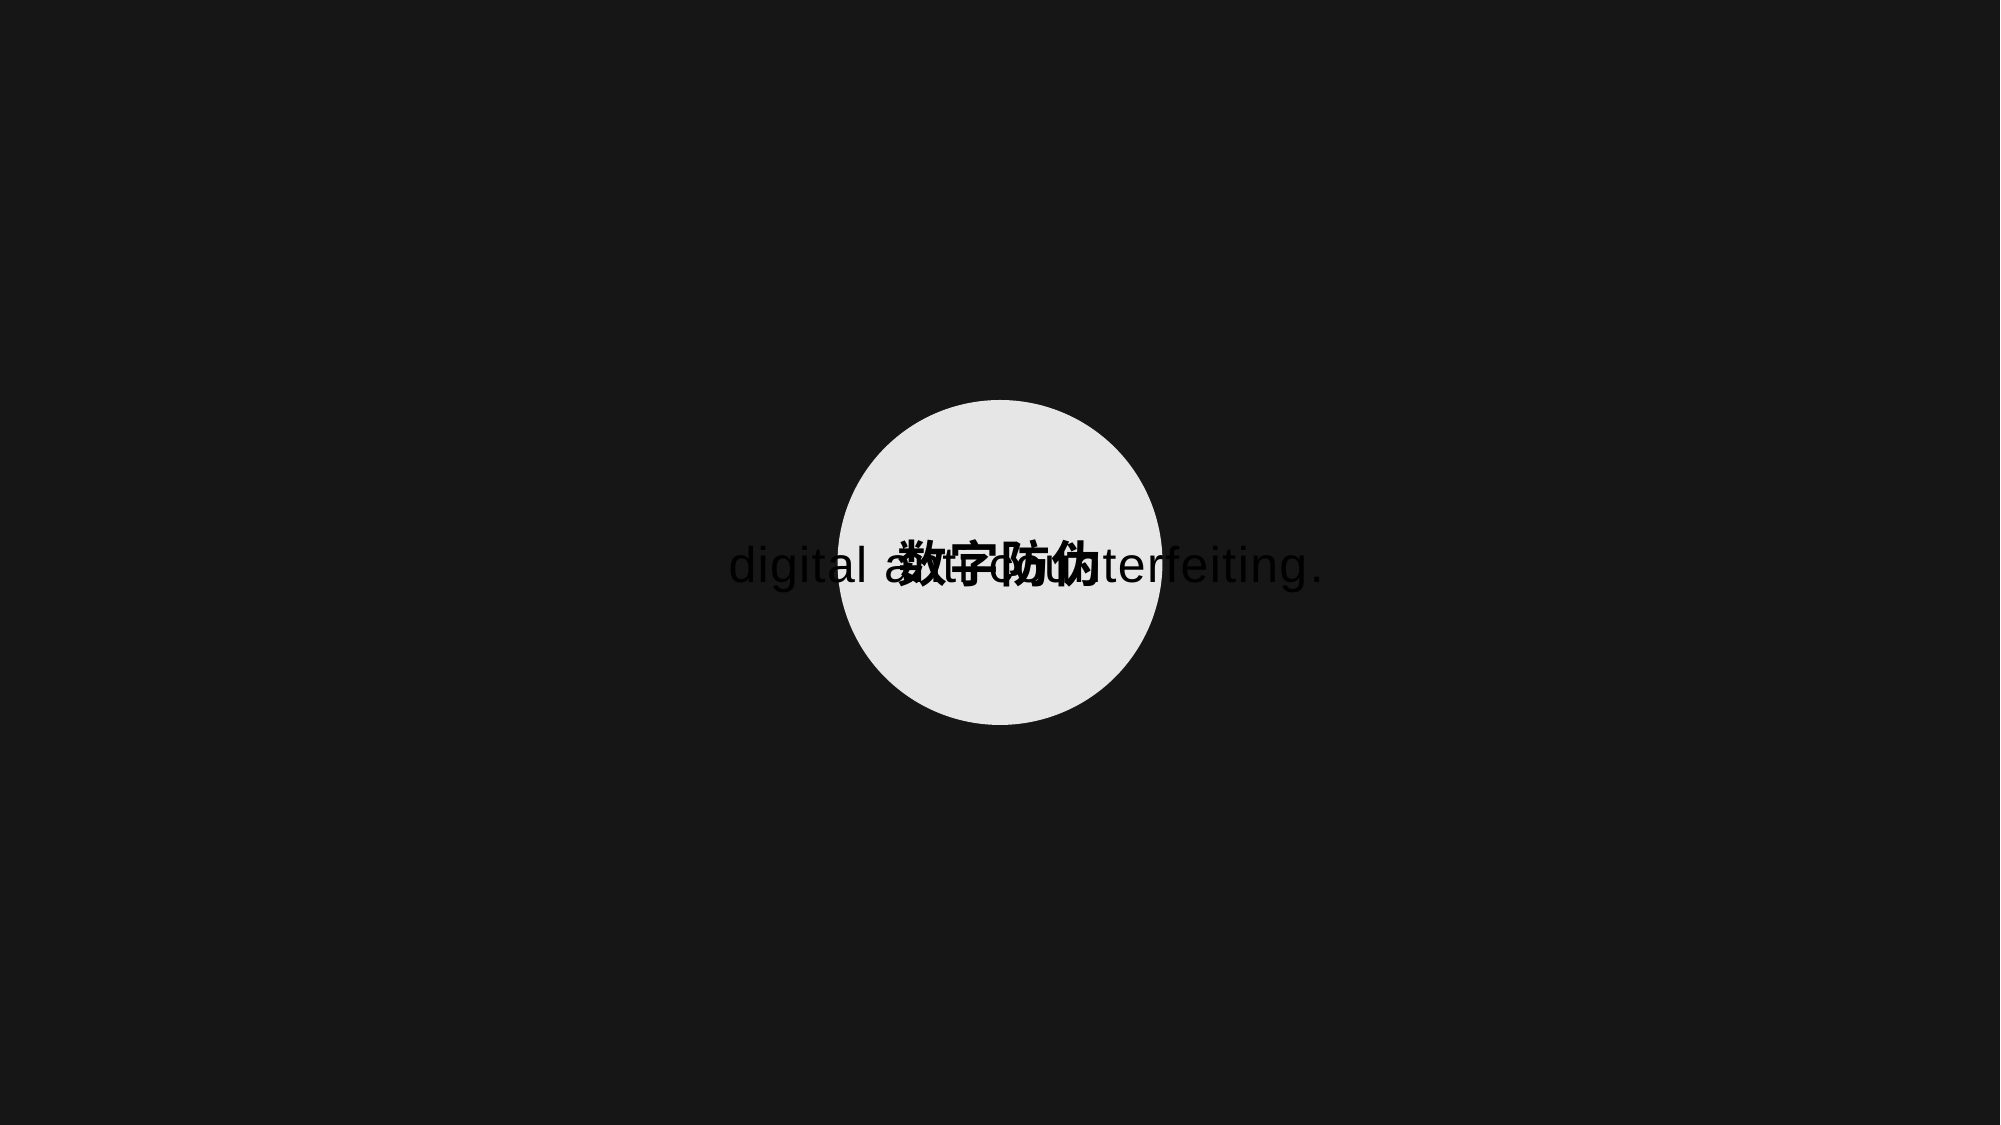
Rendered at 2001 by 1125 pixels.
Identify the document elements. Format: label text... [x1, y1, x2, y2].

text_box digital anti-counterfeiting. [713, 524, 1339, 600]
text_box [0, 0, 2000, 1125]
text_box [840, 600, 1160, 726]
text_box [841, 398, 1159, 524]
